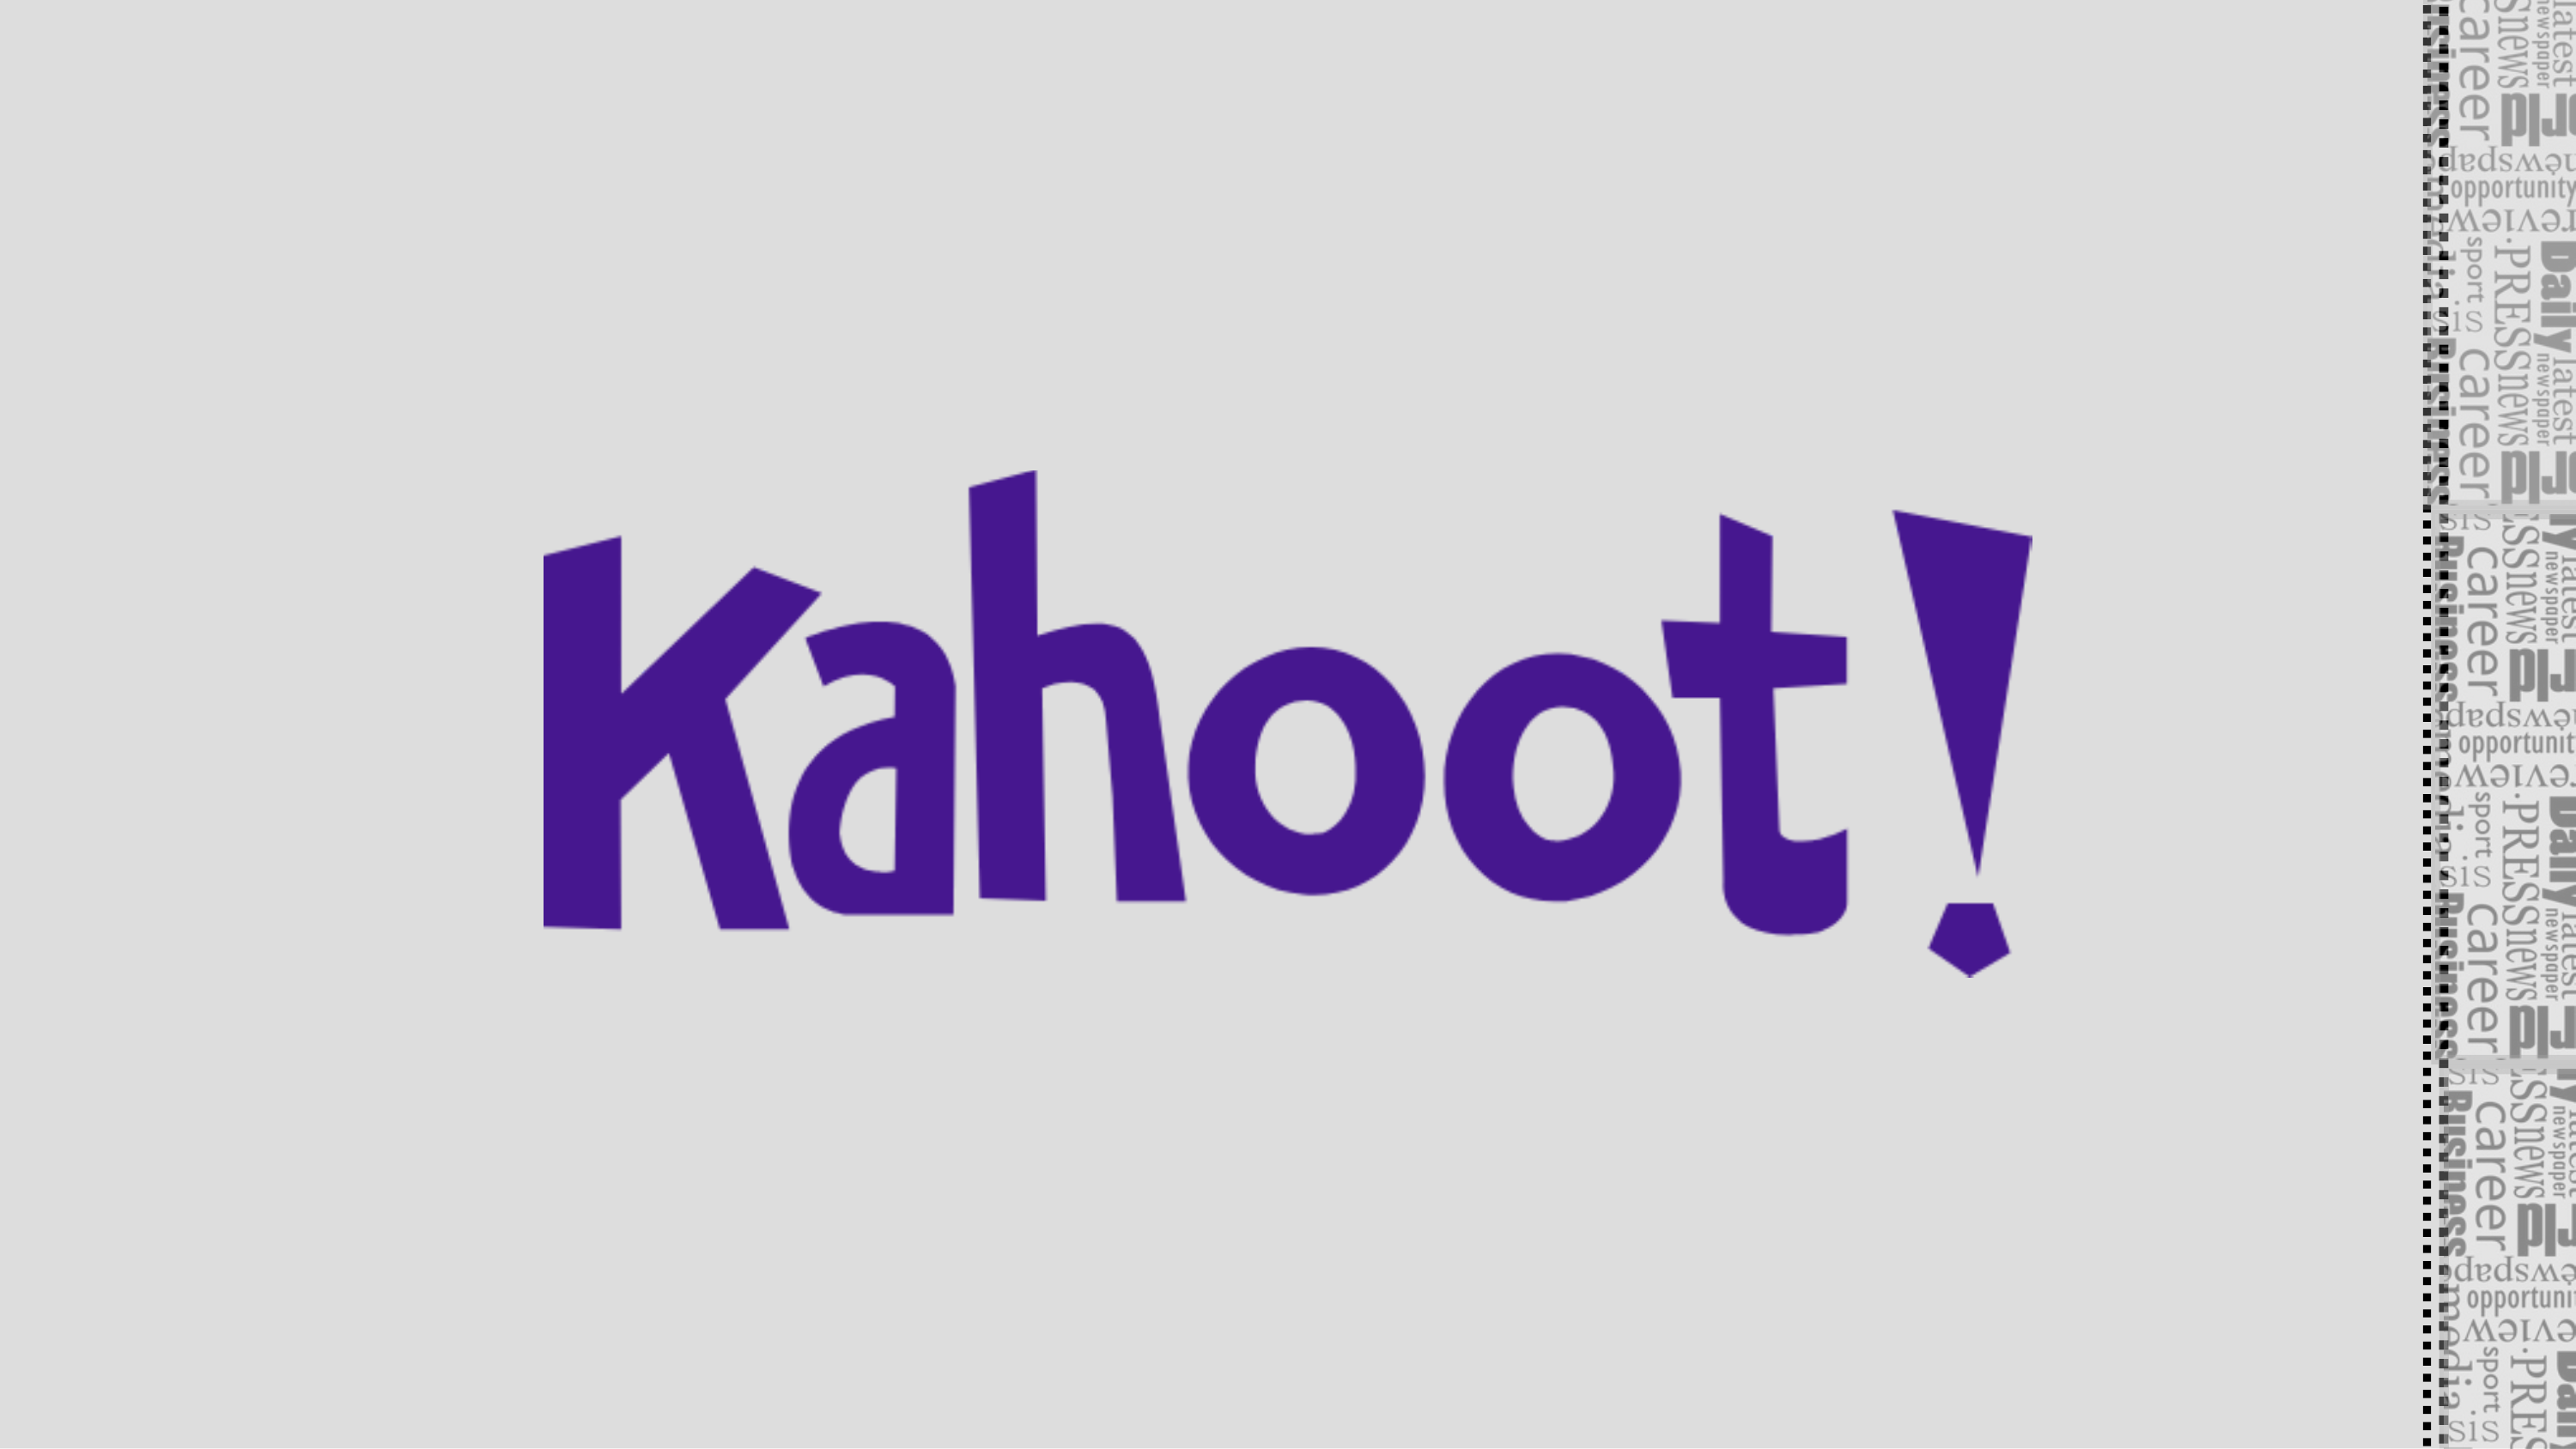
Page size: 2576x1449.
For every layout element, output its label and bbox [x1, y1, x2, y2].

picture [544, 470, 2032, 979]
picture [2449, 1075, 2576, 1449]
picture [2433, 0, 2576, 500]
picture [2441, 519, 2576, 1054]
